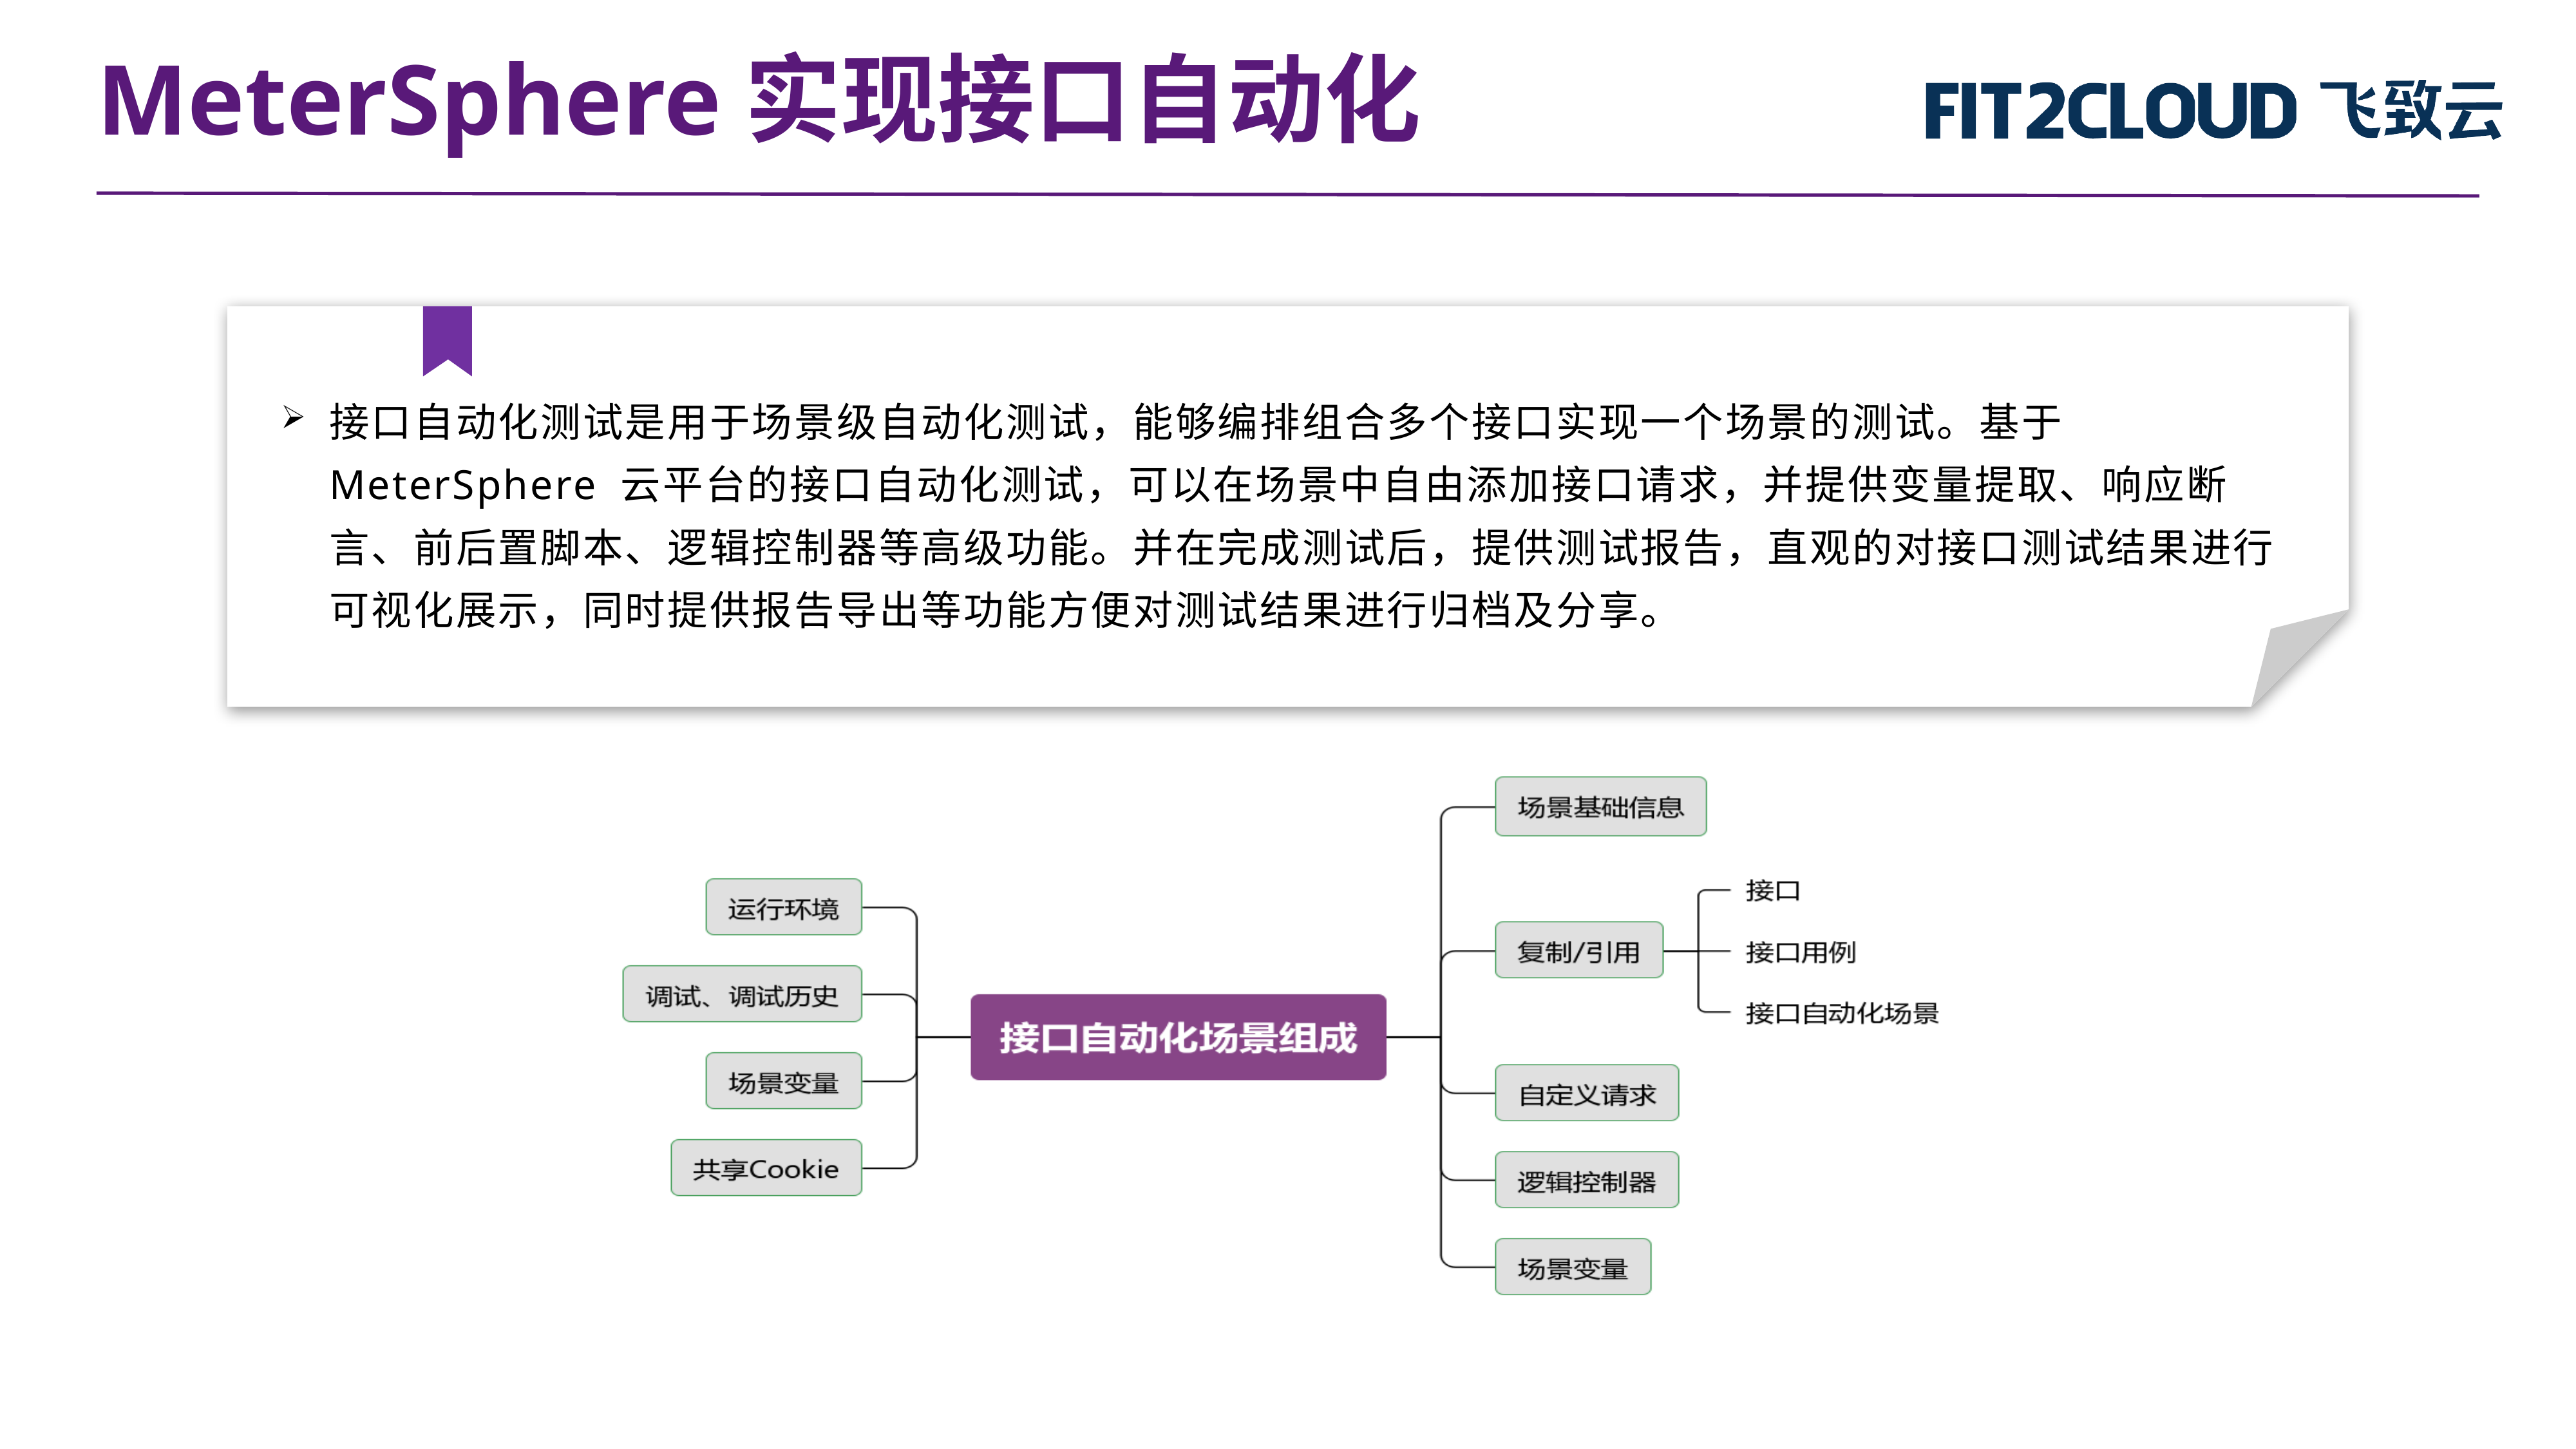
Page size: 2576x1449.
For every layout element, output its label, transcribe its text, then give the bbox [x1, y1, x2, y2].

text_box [227, 306, 2349, 707]
picture [567, 732, 2009, 1341]
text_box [96, 193, 2480, 196]
picture [1937, 80, 2503, 140]
text_box MeterSphere实现接口自动化 [97, 32, 1937, 161]
